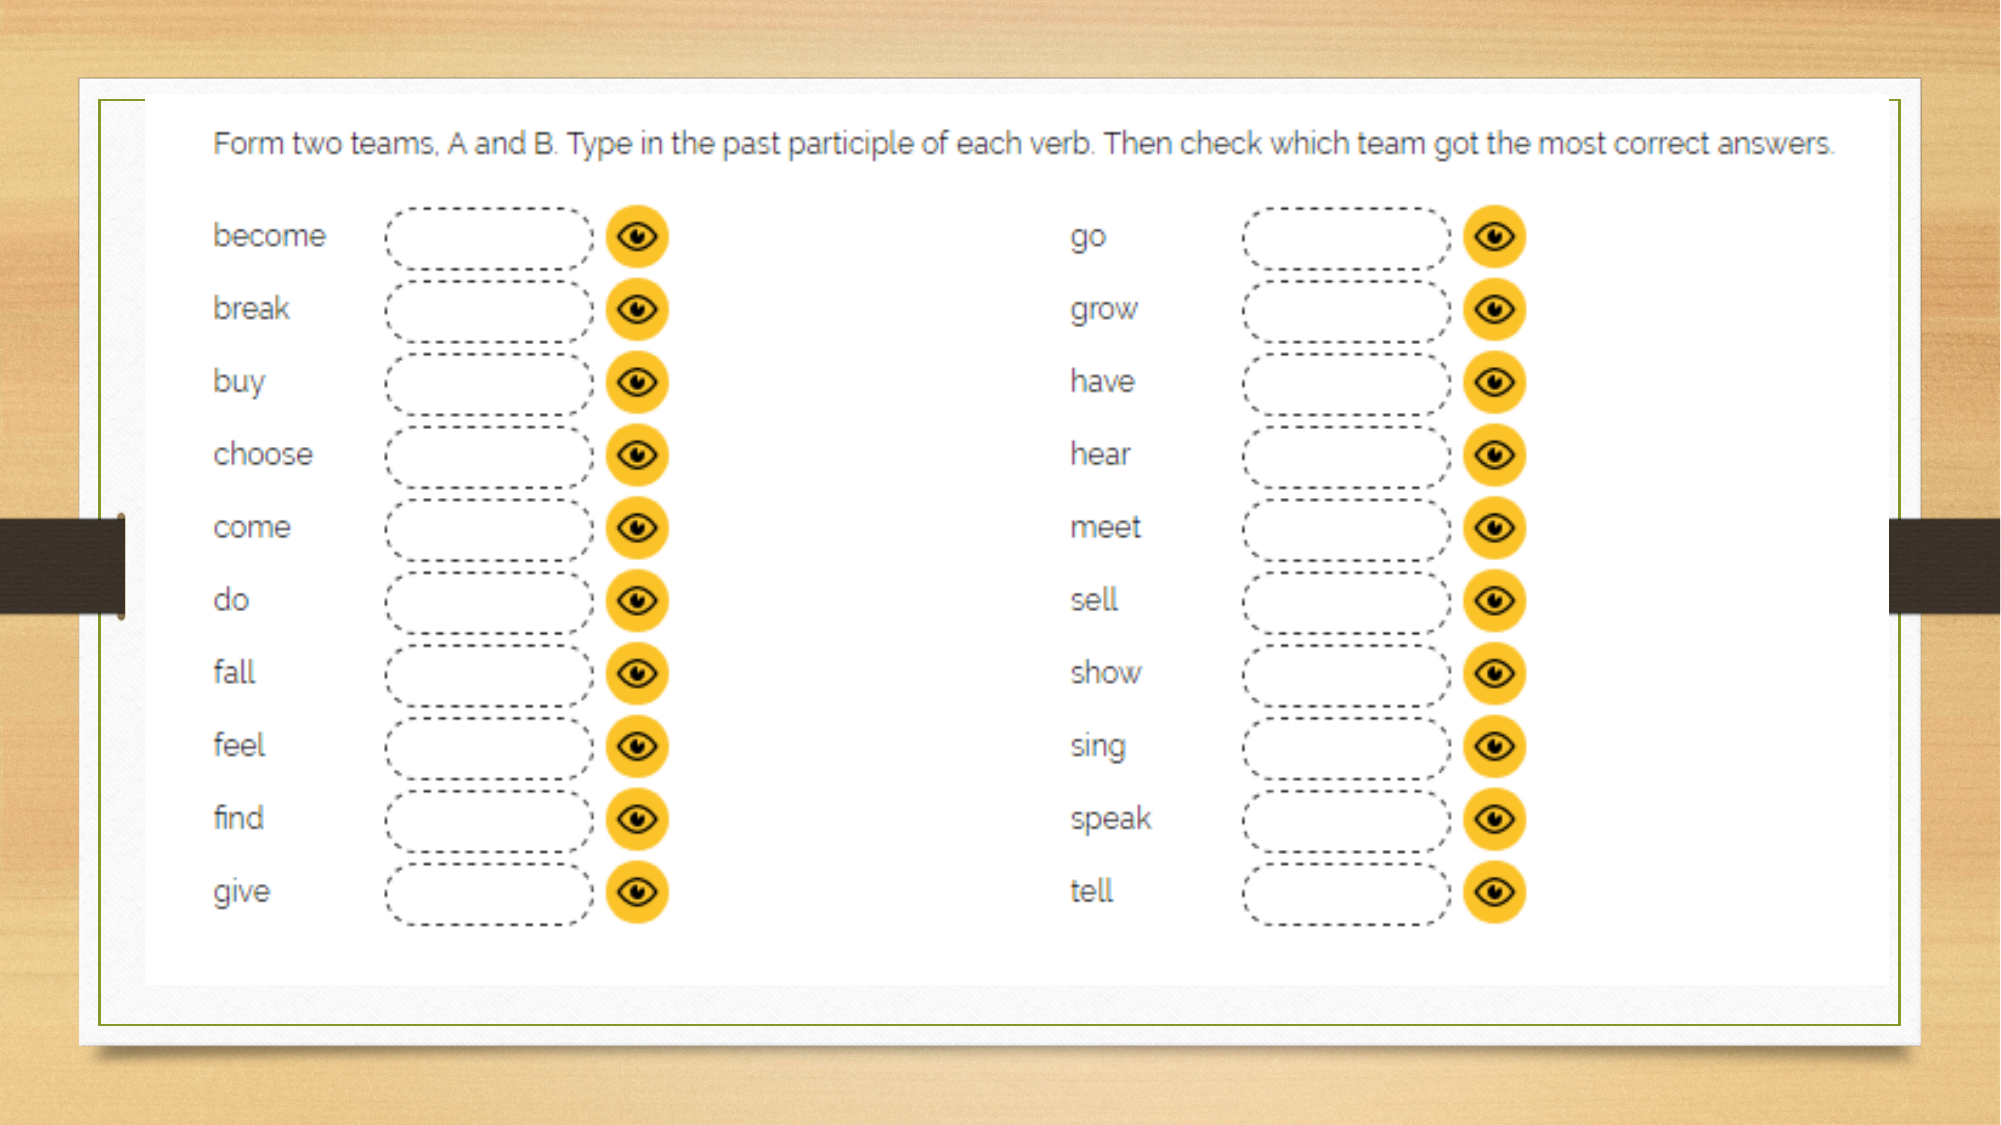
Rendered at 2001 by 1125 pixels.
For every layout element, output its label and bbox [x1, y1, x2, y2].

picture [0, 0, 2001, 1125]
list [145, 93, 1889, 986]
